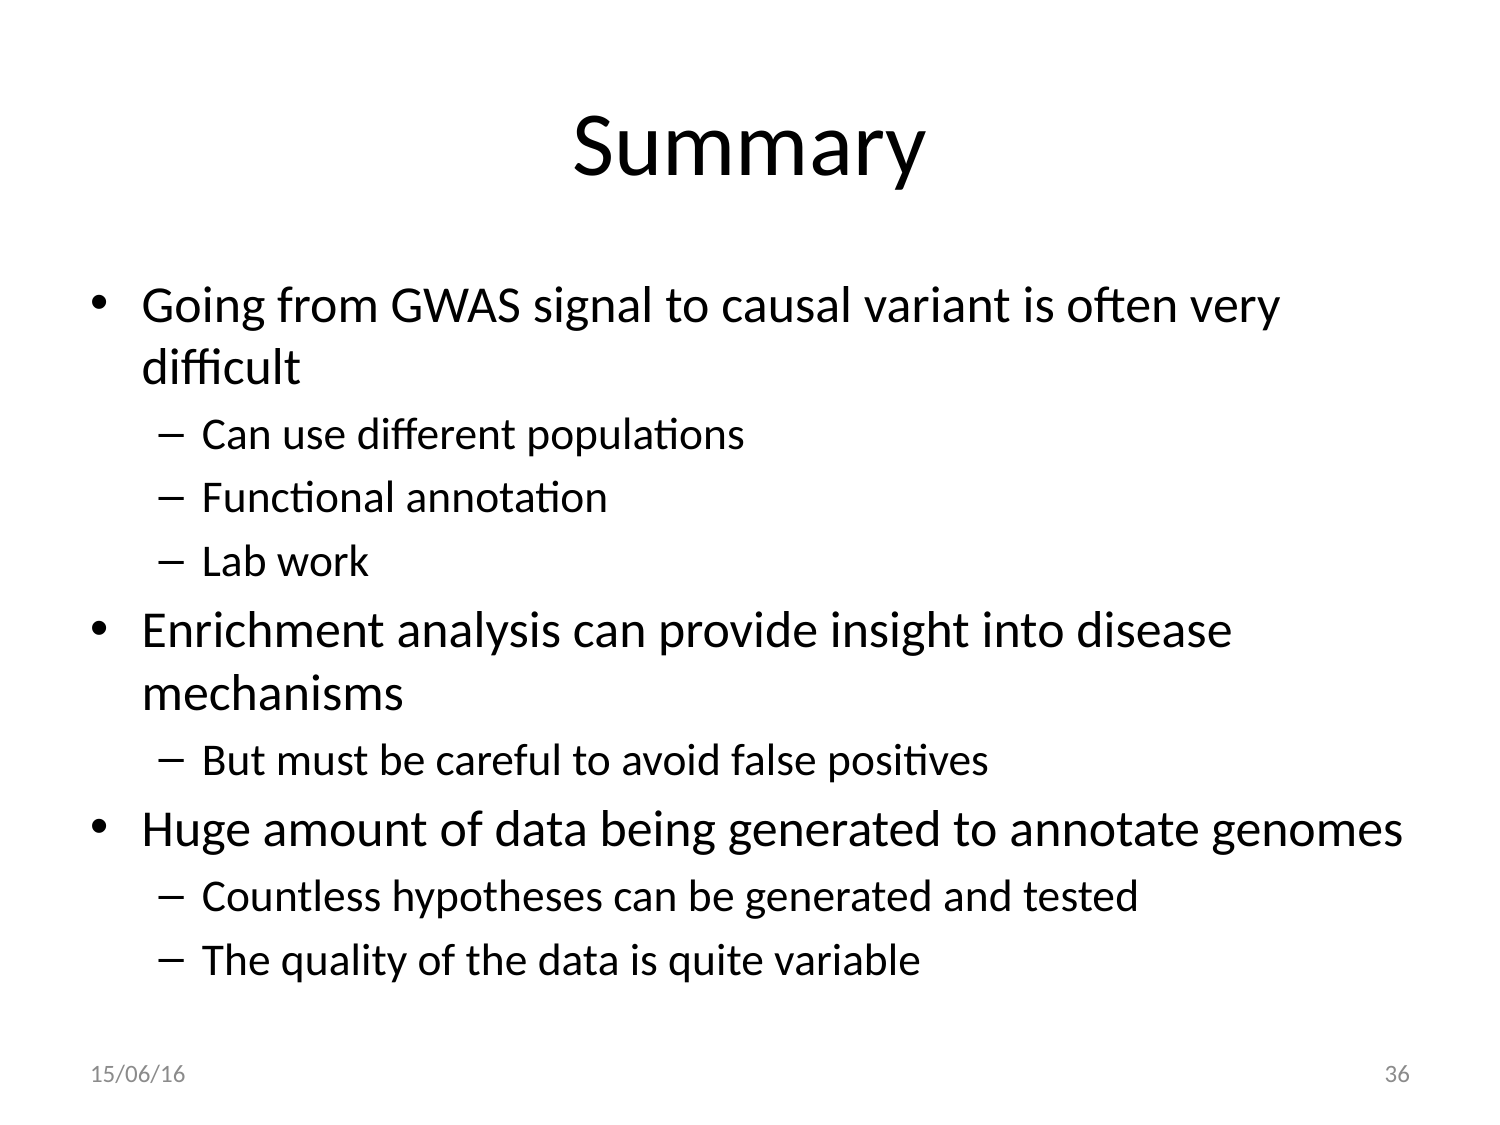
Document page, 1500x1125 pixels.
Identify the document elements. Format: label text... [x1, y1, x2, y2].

title Summary [75, 45, 1425, 233]
list Going from GWAS signal to causal variant is often very difficult Can use different populations Functional annotation Lab work Enrichment analysis can provide insight into disease mechanisms But must be careful to avoid false positives Huge amount of data being generated to annotate genomes Countless hypotheses can be generated and tested The quality of the data is quite variable [75, 262, 1425, 1005]
